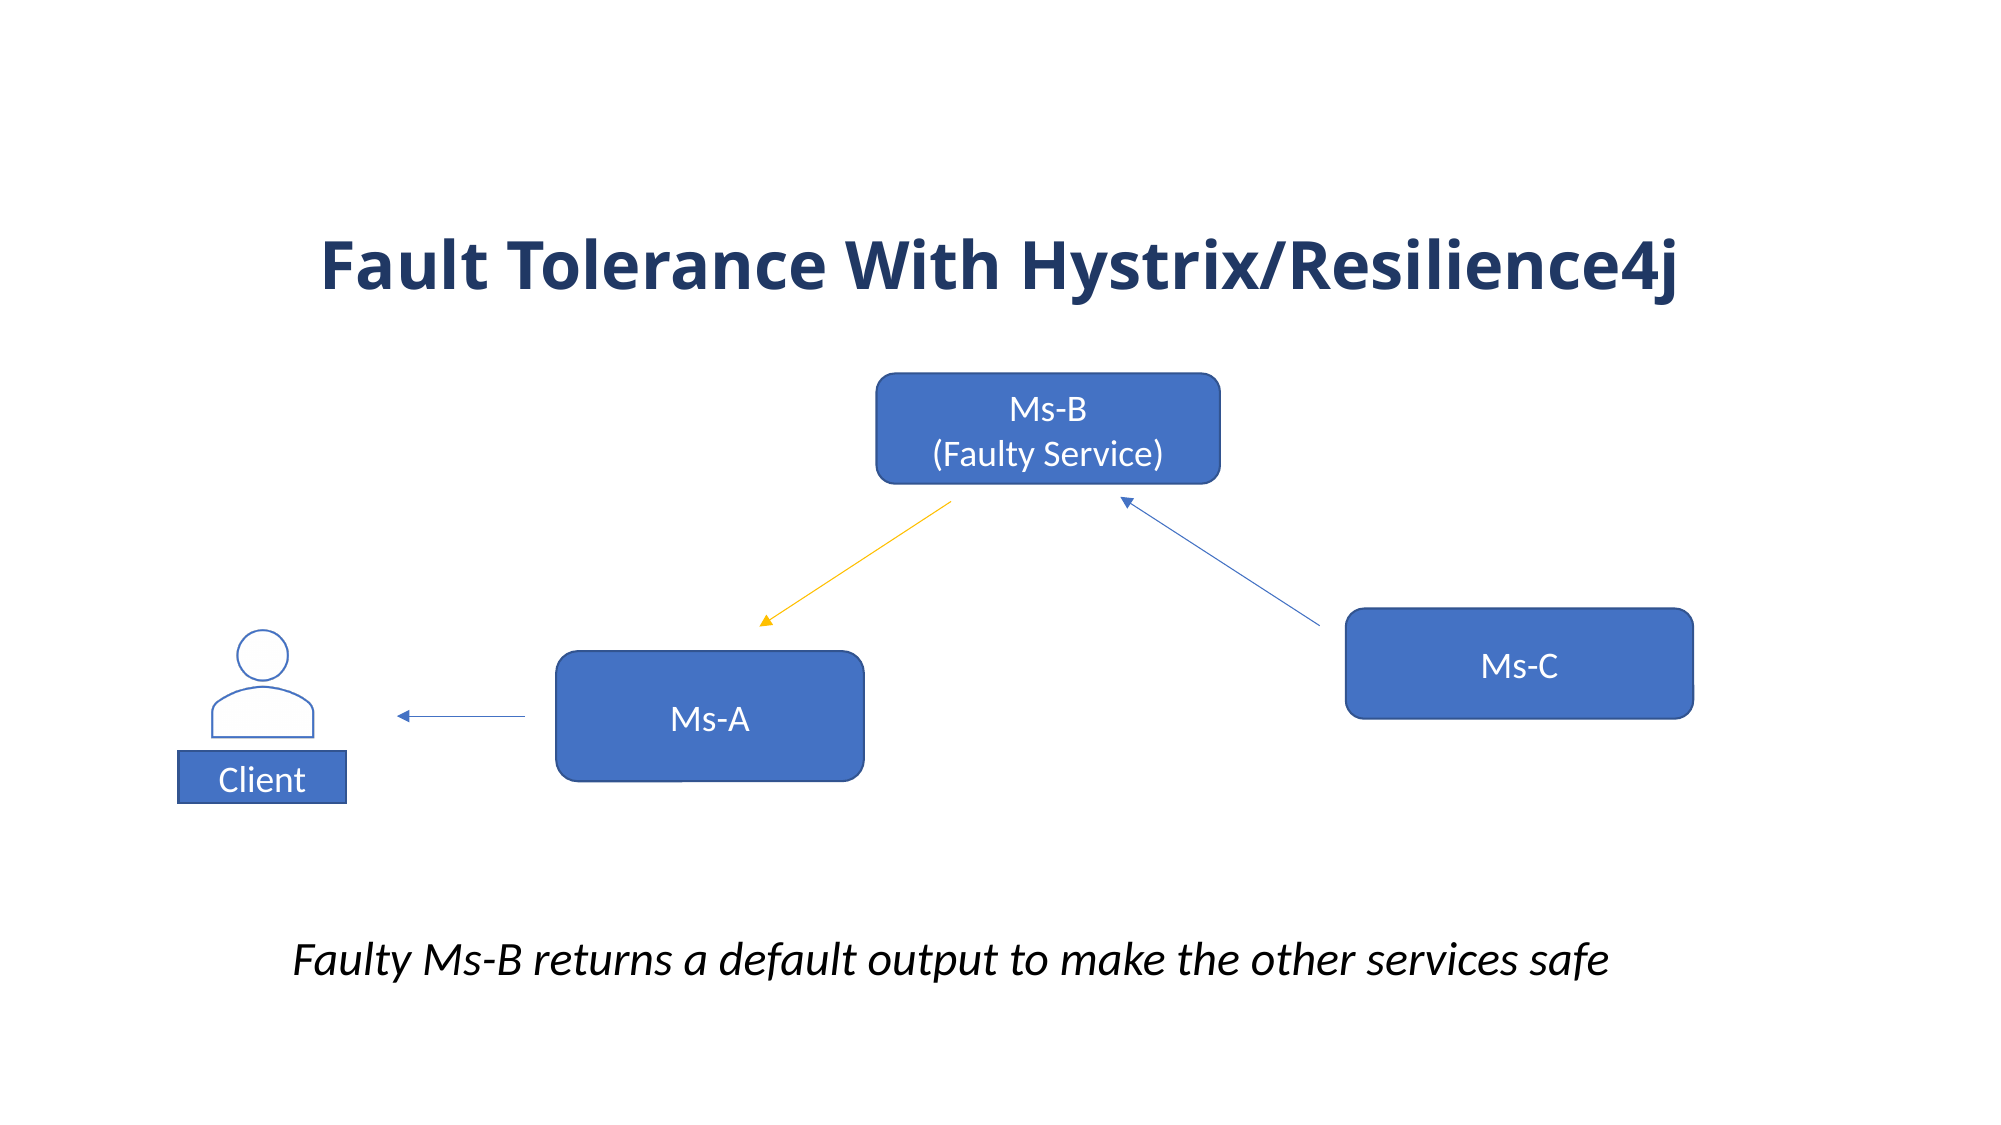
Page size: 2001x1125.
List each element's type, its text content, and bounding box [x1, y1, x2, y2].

list Faulty Ms-B returns a default output to make the other services safe [137, 365, 1863, 996]
text_box Ms-A [555, 650, 865, 783]
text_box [1120, 496, 1320, 626]
text_box Client [177, 750, 347, 804]
title Fault Tolerance With Hystrix/Resilience4j [137, 195, 1863, 340]
text_box Ms-C [1344, 607, 1695, 720]
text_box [759, 501, 951, 627]
text_box Ms-B (Faulty Service) [875, 372, 1221, 485]
picture [187, 608, 338, 759]
